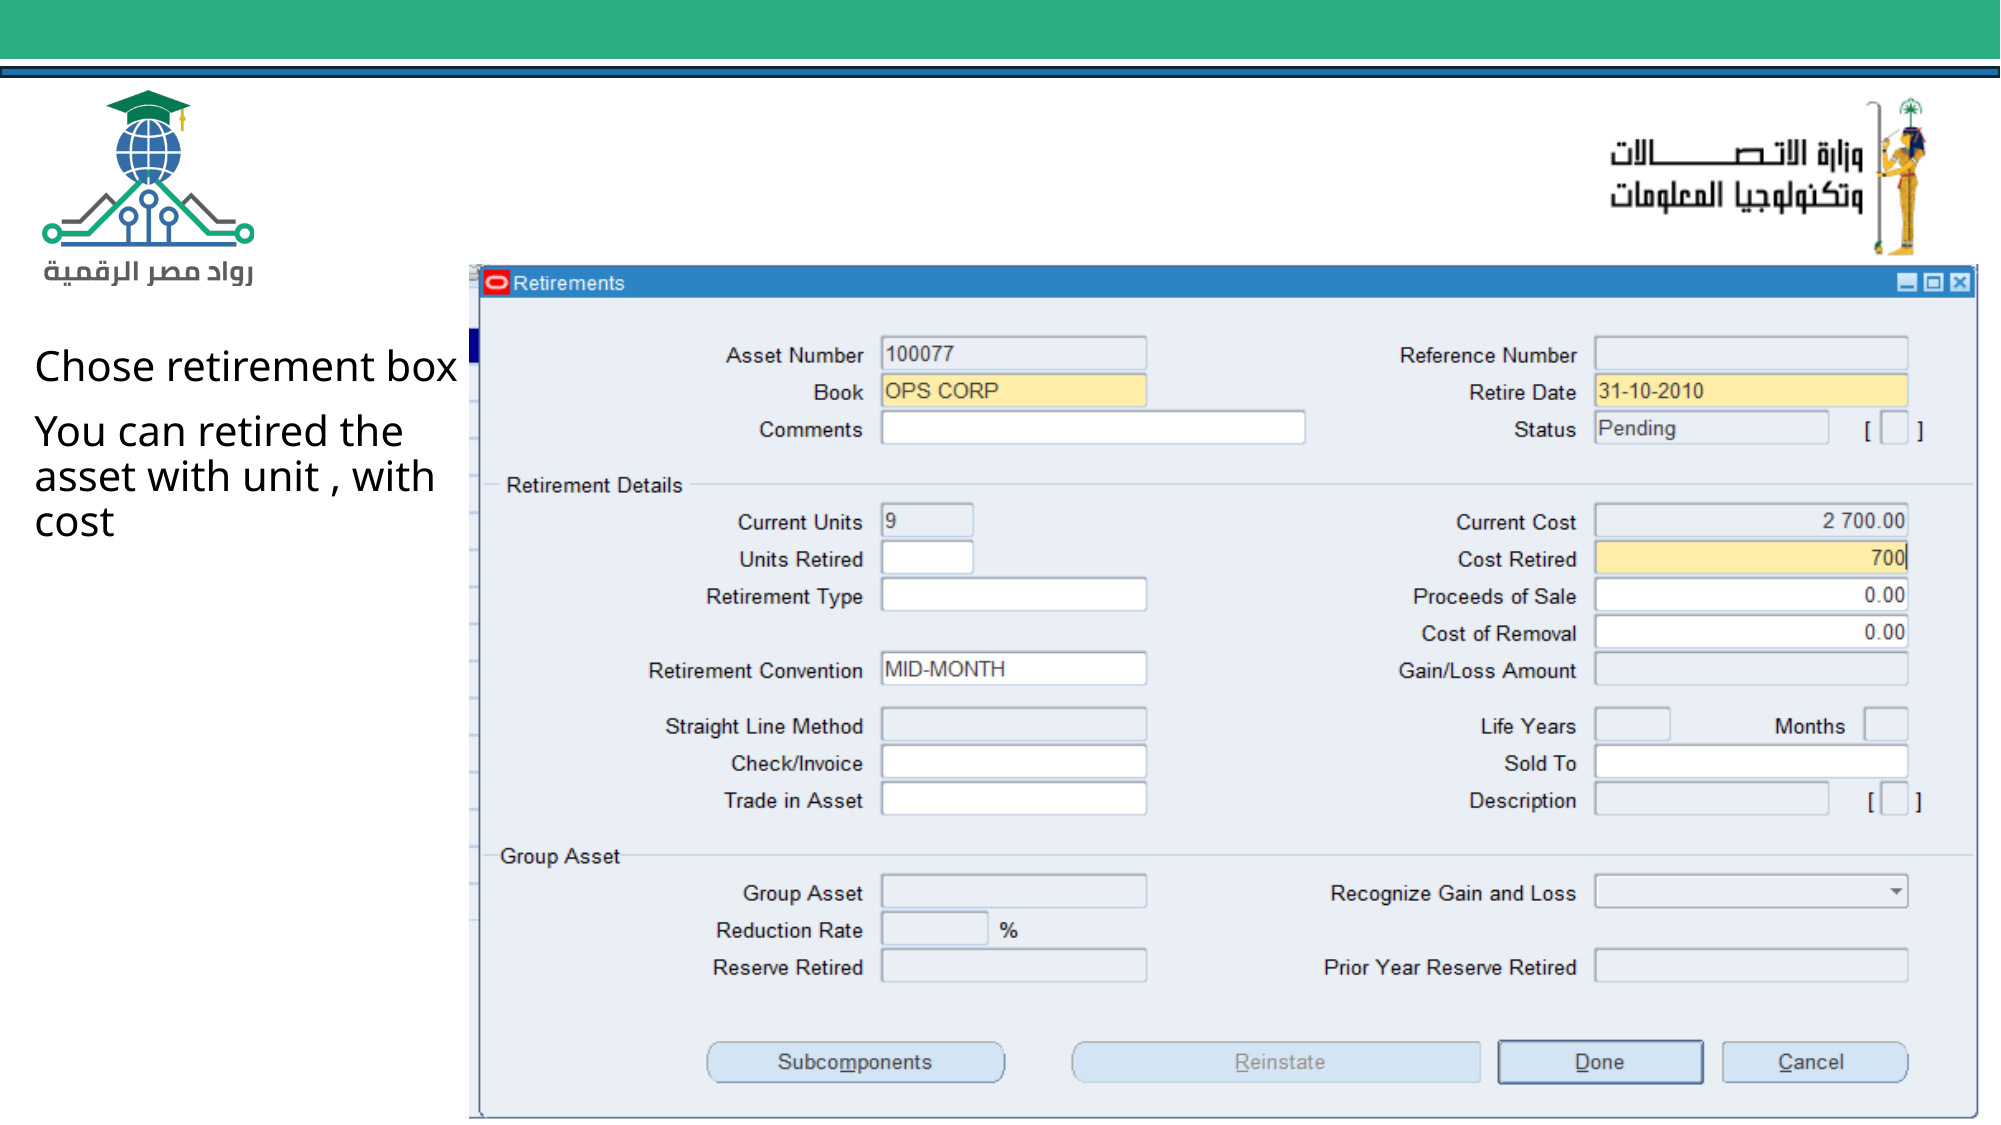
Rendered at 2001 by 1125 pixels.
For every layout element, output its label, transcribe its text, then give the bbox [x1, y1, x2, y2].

picture [468, 263, 2000, 1125]
text_box [1, 324, 468, 602]
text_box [0, 0, 2000, 286]
list Chose retirement box You can retired the asset with unit , with cost [19, 337, 468, 963]
